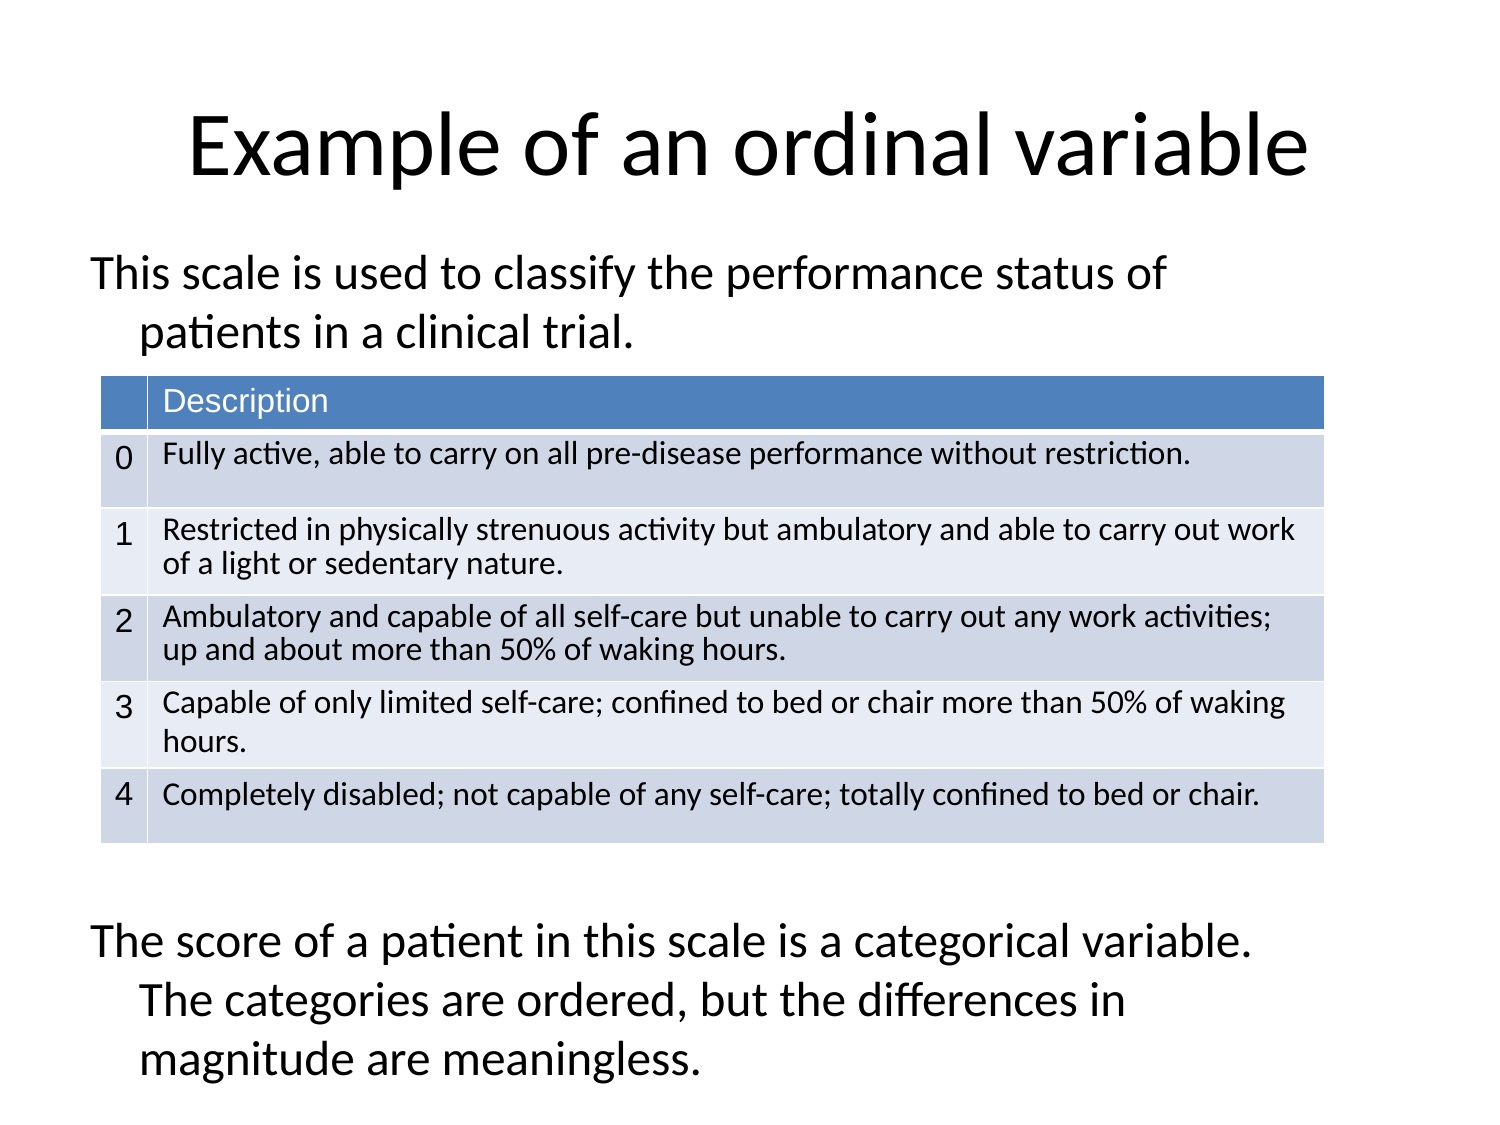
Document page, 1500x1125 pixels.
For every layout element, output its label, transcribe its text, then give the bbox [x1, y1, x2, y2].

table_cell 1 [101, 509, 147, 594]
table_cell Restricted in physically strenuous activity but ambulatory and able to carry out work of a light or sedentary nature. [148, 509, 1324, 594]
table_cell Capable of only limited self-care; confined to bed or chair more than 50% of waking hours. [148, 682, 1324, 767]
table_header [101, 376, 147, 429]
list This scale is used to classify the performance status of patients in a clinical trial. The score of a patient in this scale is a categorical variable. The categories are ordered, but the differences in magnitude are meaningless. [75, 232, 1300, 1096]
table_cell Ambulatory and capable of all self-care but unable to carry out any work activities; up and about more than 50% of waking hours. [148, 596, 1324, 681]
table_cell 0 [101, 435, 147, 507]
table_cell Fully active, able to carry on all pre-disease performance without restriction. [148, 435, 1324, 507]
table_header Description [148, 376, 1324, 429]
table_cell Completely disabled; not capable of any self-care; totally confined to bed or chair. [148, 769, 1324, 843]
table_cell 3 [101, 682, 147, 767]
table_cell 2 [101, 596, 147, 681]
title Example of an ordinal variable [75, 45, 1425, 233]
table_cell 4 [101, 769, 147, 843]
